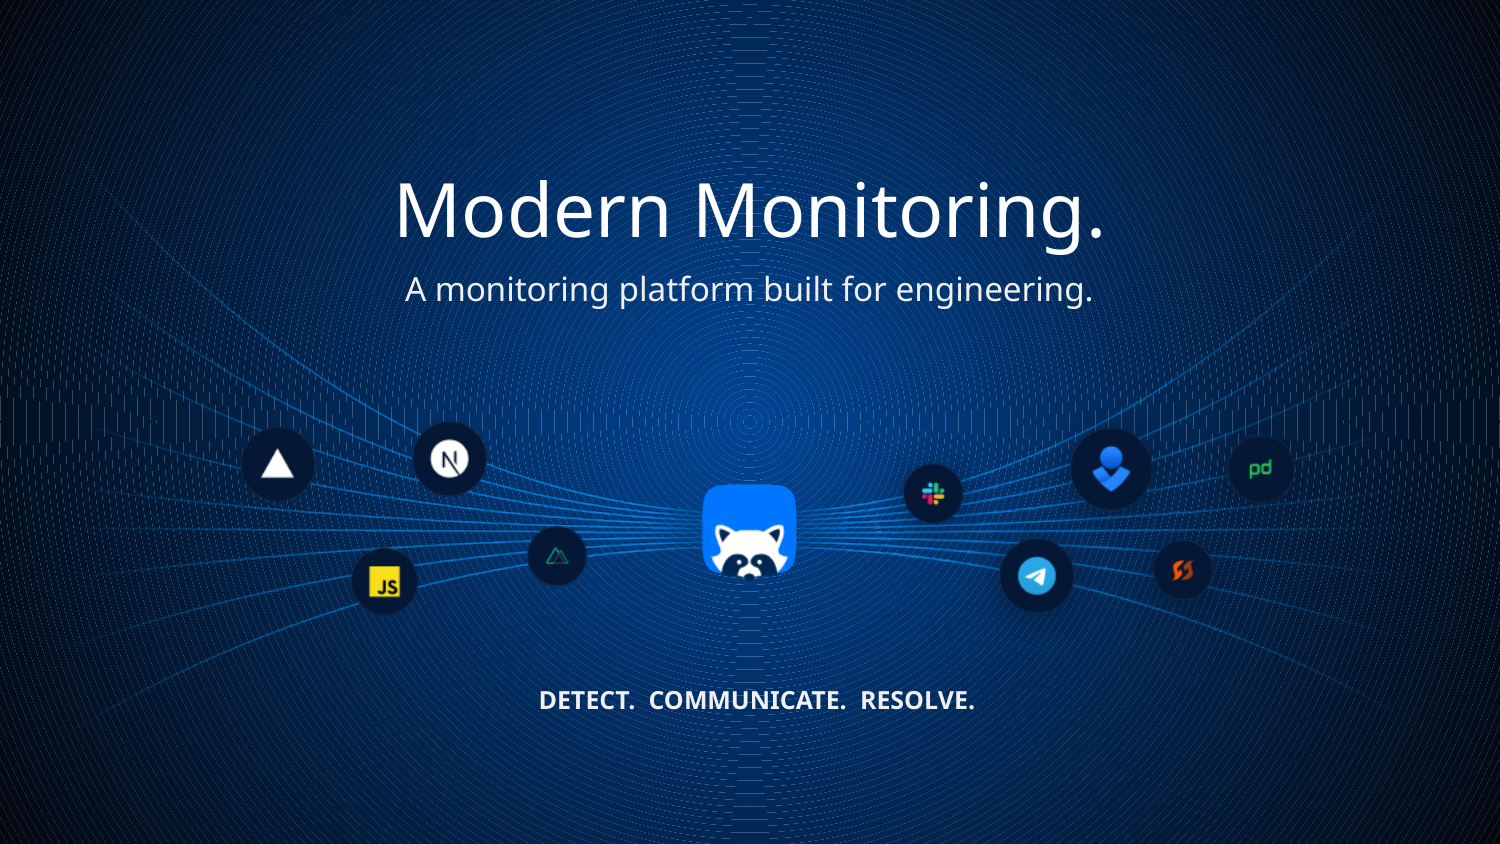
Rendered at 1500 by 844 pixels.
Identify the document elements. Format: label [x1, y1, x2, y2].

picture [0, 51, 1500, 782]
